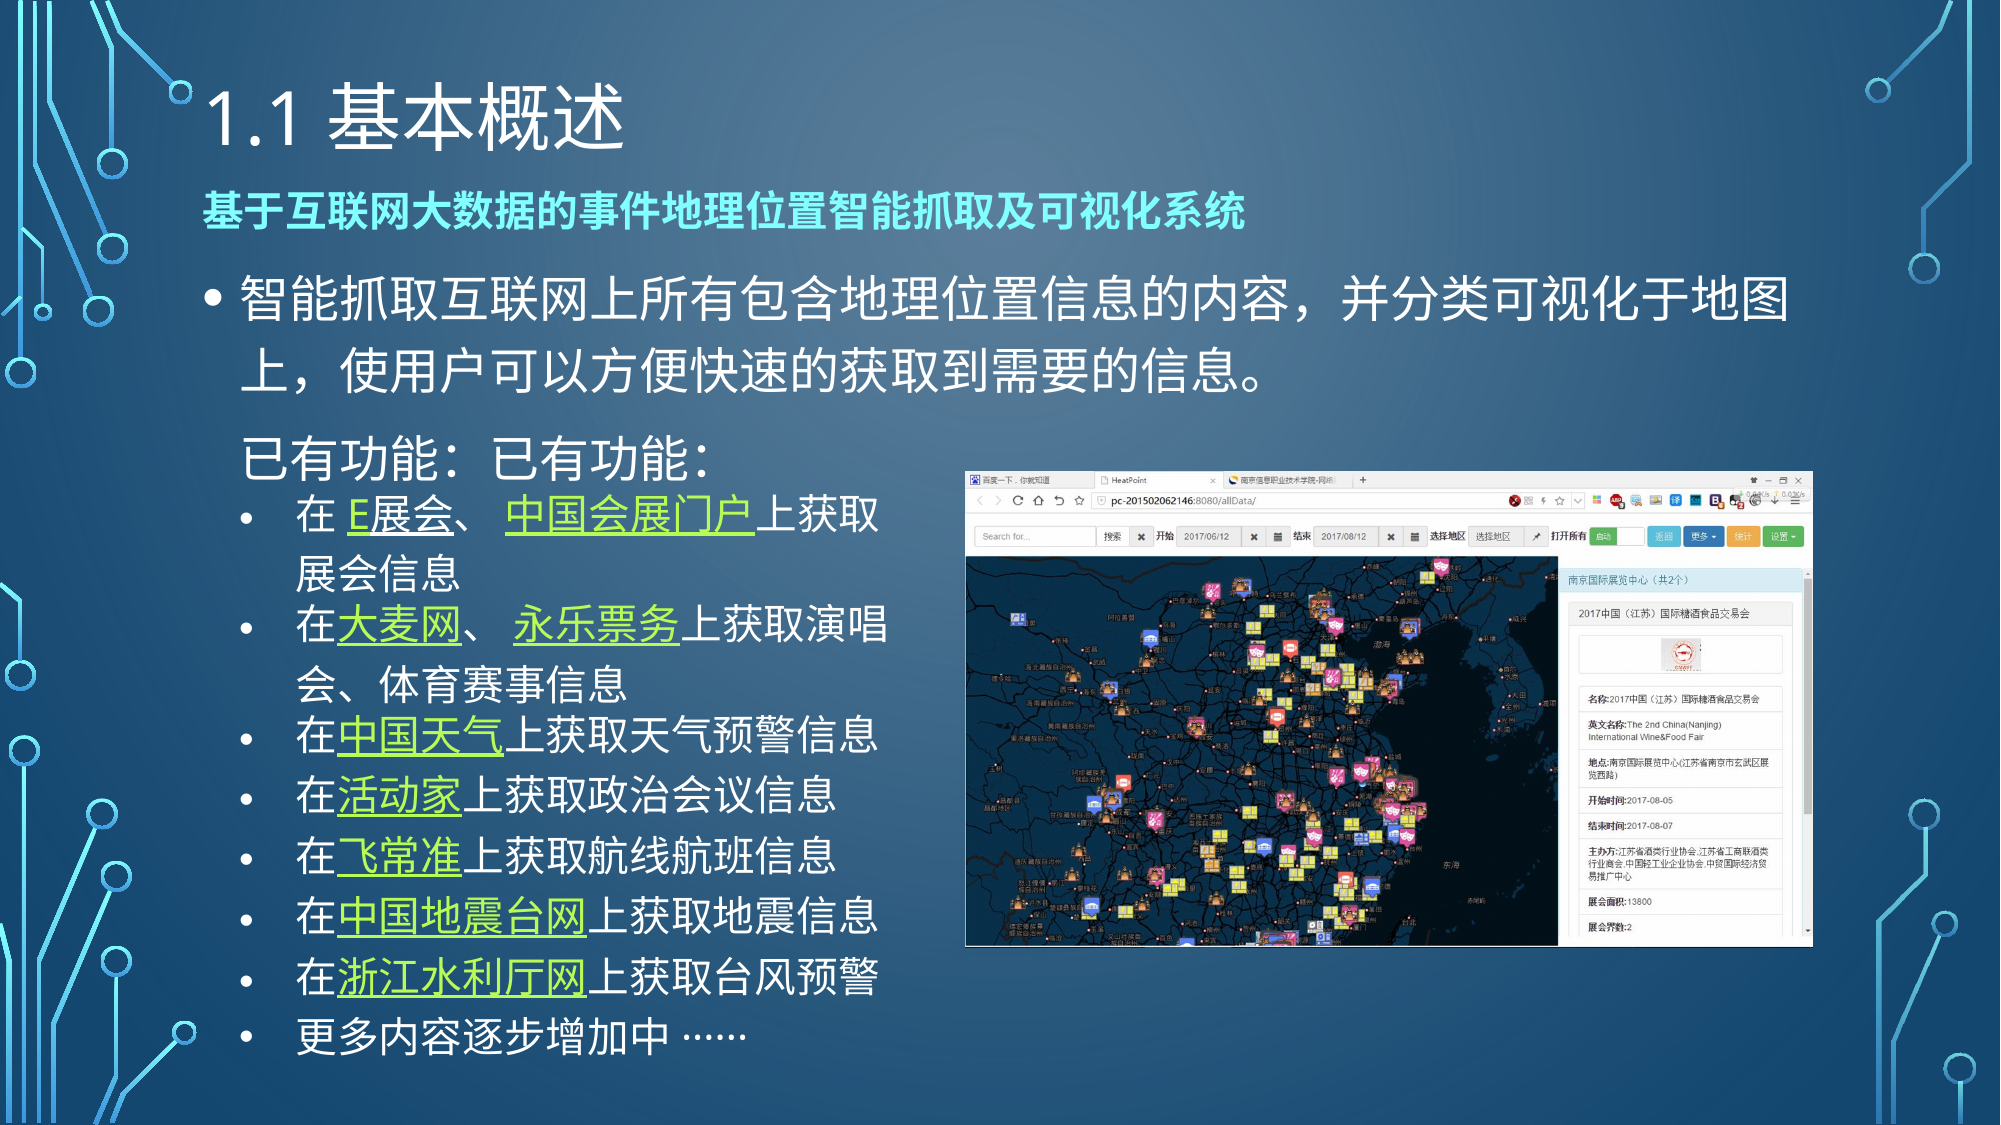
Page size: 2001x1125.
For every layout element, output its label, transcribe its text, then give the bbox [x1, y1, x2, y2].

list 基于互联网大数据的事件地理位置智能抓取及可视化系统 智能抓取互联网上所有包含地理位置信息的内容，并分类可视化于地图上，使用户可以方便快速的获取到需要的信息。 [187, 166, 1813, 1038]
picture [964, 470, 1813, 948]
title 1.1基本概述 [187, 0, 1813, 166]
text_box 已有功能：已有功能： 在E展会、 中国会展门户上获取展会信息 在大麦网、 永乐票务上获取演唱会、体育赛事信息 在中国天气上获取天气预警信息 在活动家上获取政治会议信息 在飞常准上获取航线航班信息 在中国地震台网上获取地震信息 在浙江水利厅网上获取台风预警 更多内容逐步增加中······ [224, 420, 929, 1114]
